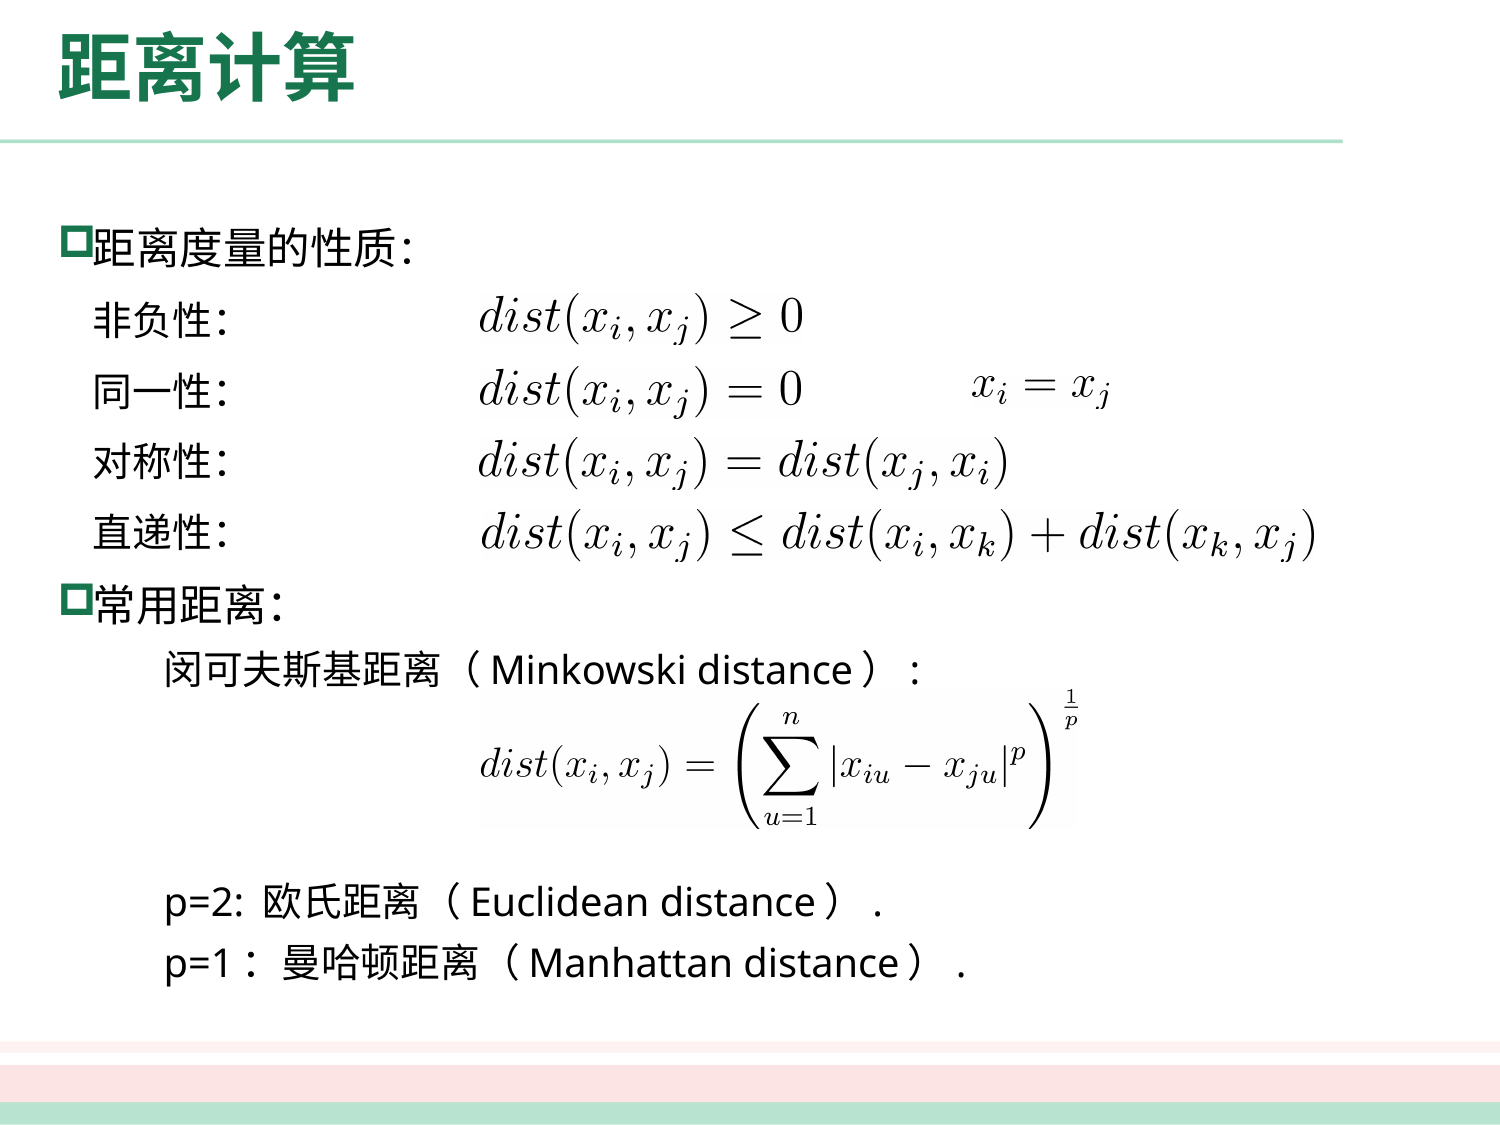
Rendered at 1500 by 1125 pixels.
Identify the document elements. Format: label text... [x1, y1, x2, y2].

list 距离度量的性质： 非负性： 同一性： 当 且仅当 对称性： 直递性： 常用距离： 闵可夫斯基距离（Minkowski distance）: p=2: 欧氏距离（Euclidean distance）. p=1：曼哈顿距离（Manhattan distance）. [42, 207, 1457, 998]
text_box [970, 372, 1111, 412]
title 距离计算 [42, 7, 1337, 135]
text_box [479, 686, 1080, 833]
picture [0, 0, 1500, 1125]
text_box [478, 362, 803, 422]
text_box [480, 505, 1316, 565]
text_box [478, 288, 804, 348]
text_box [477, 433, 1008, 493]
